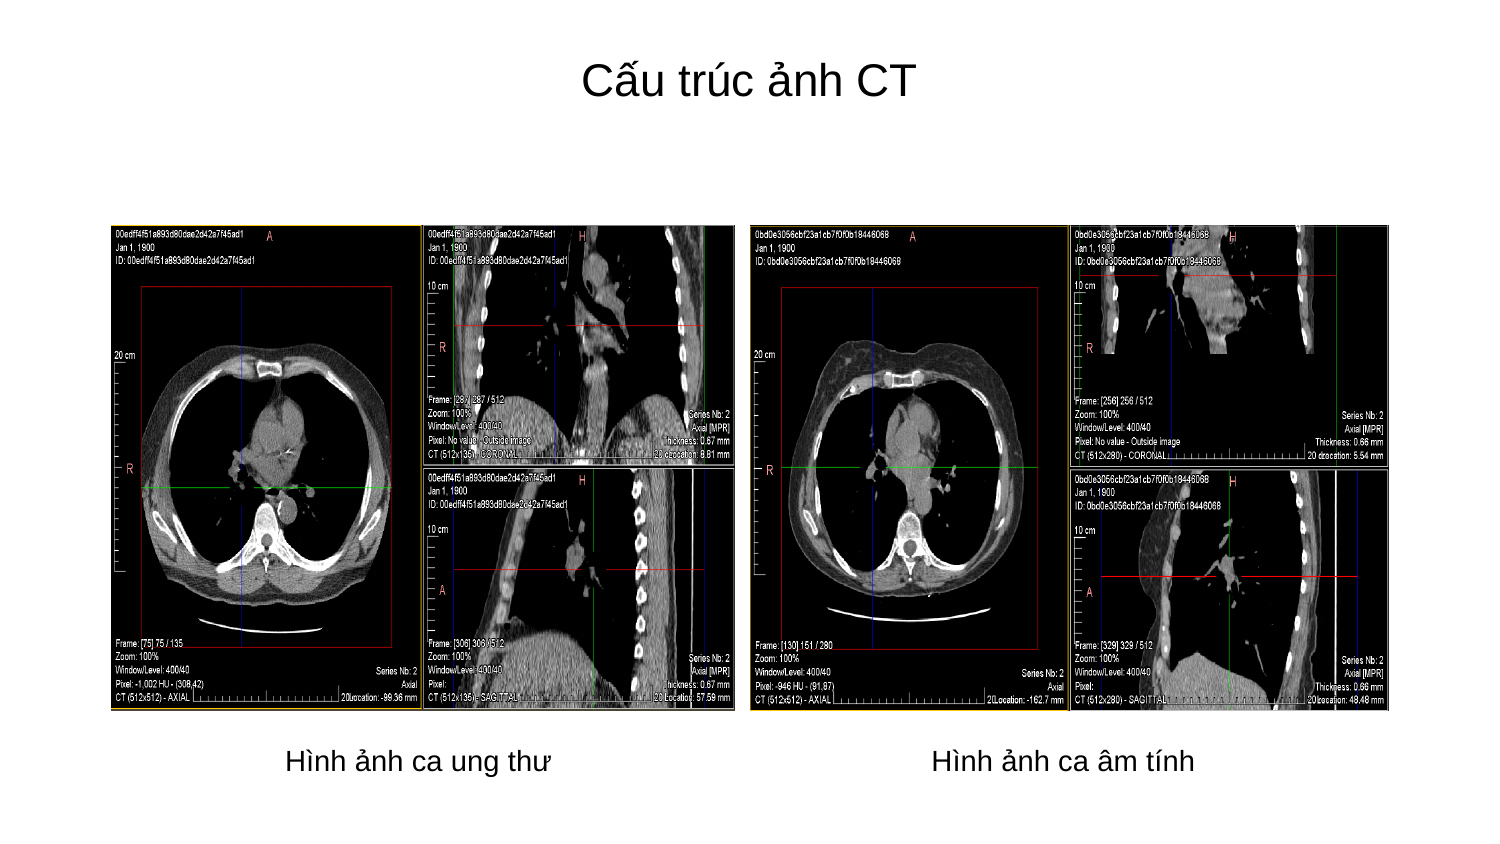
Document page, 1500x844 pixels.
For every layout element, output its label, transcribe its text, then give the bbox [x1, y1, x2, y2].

picture [749, 224, 1390, 712]
picture [110, 225, 735, 711]
title Cấu trúc ảnh CT [51, 35, 1449, 130]
text_box Hình ảnh ca âm tính [916, 727, 1223, 785]
text_box Hình ảnh ca ung thư [269, 727, 576, 785]
